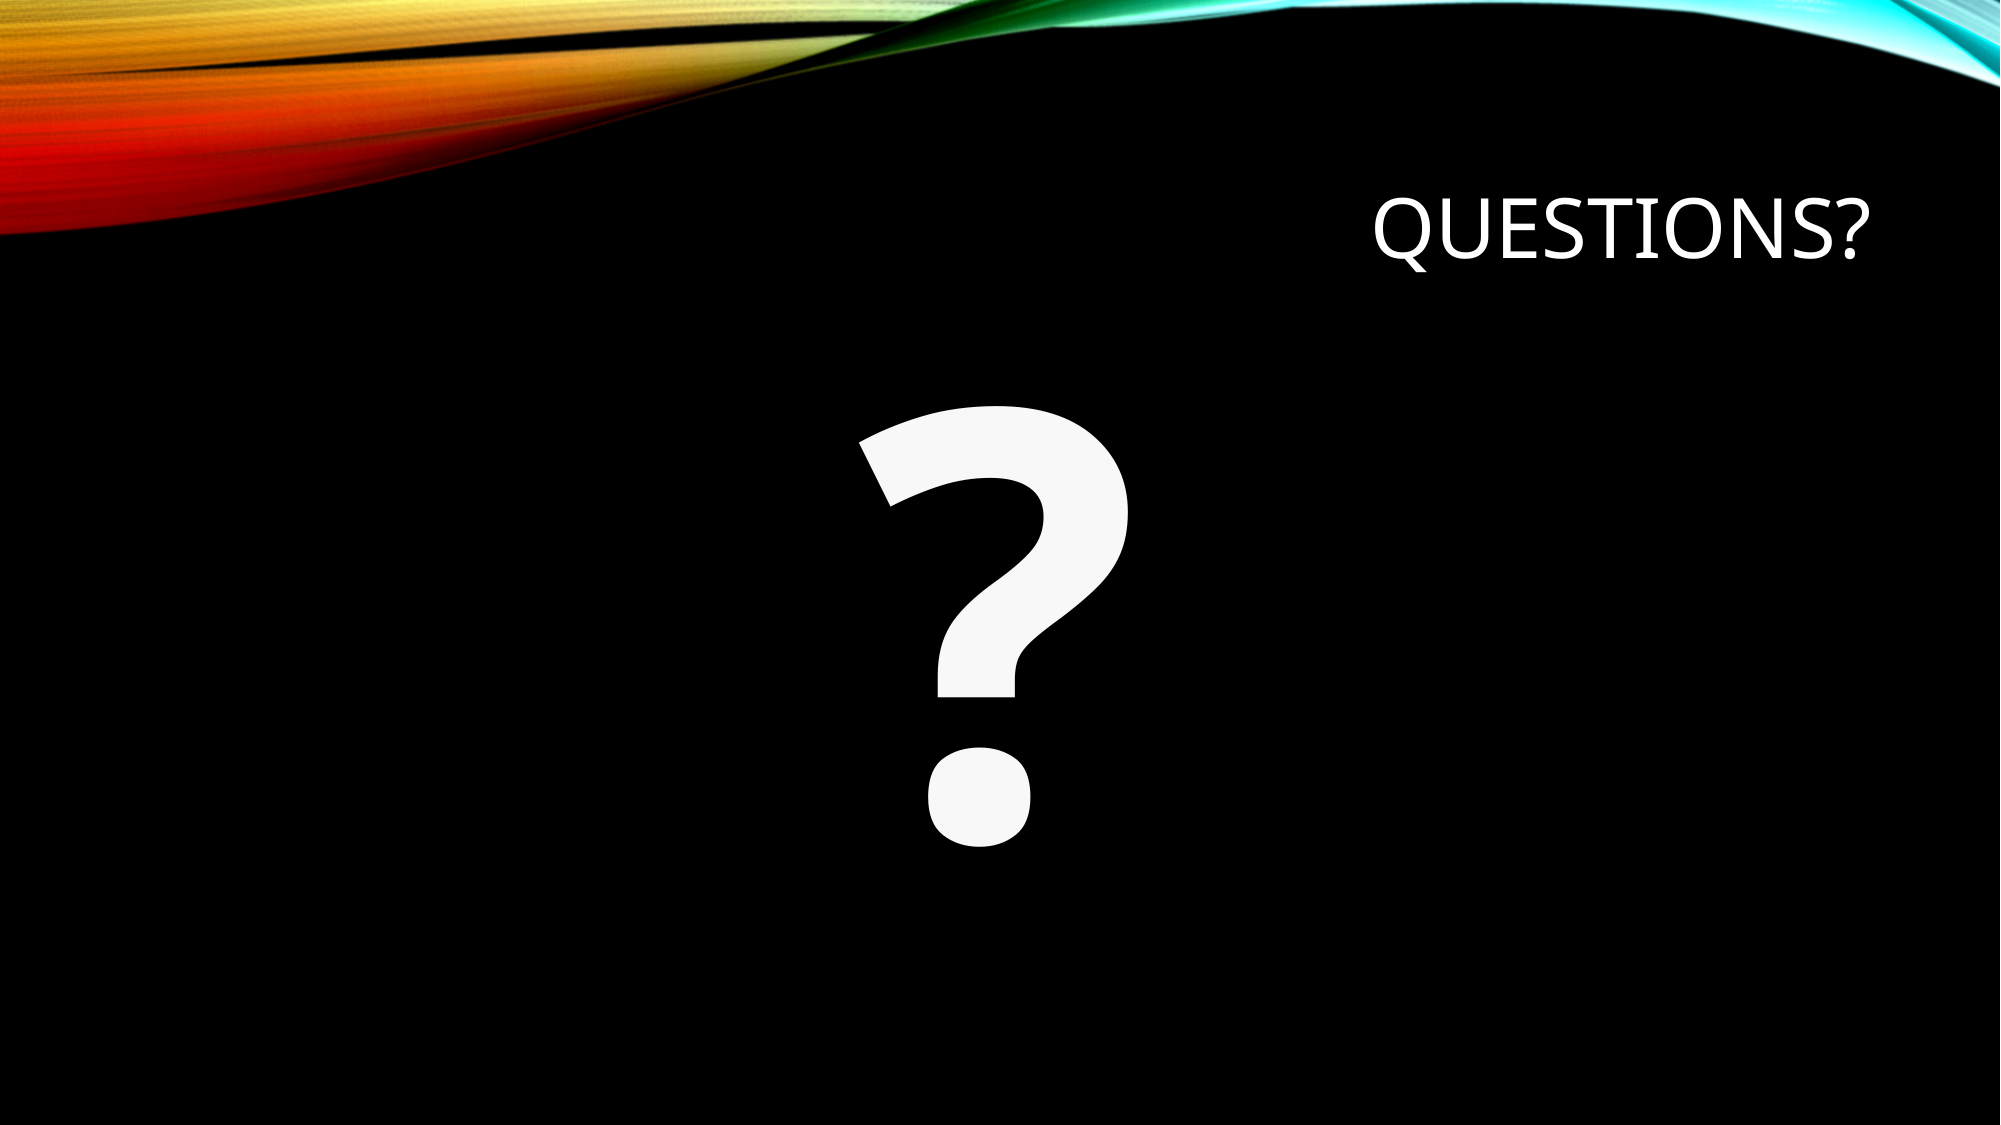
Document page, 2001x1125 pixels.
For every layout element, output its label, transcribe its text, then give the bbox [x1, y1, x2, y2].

text_box ? [841, 233, 1159, 967]
title Questions? [474, 125, 1888, 338]
picture [0, 0, 2000, 237]
